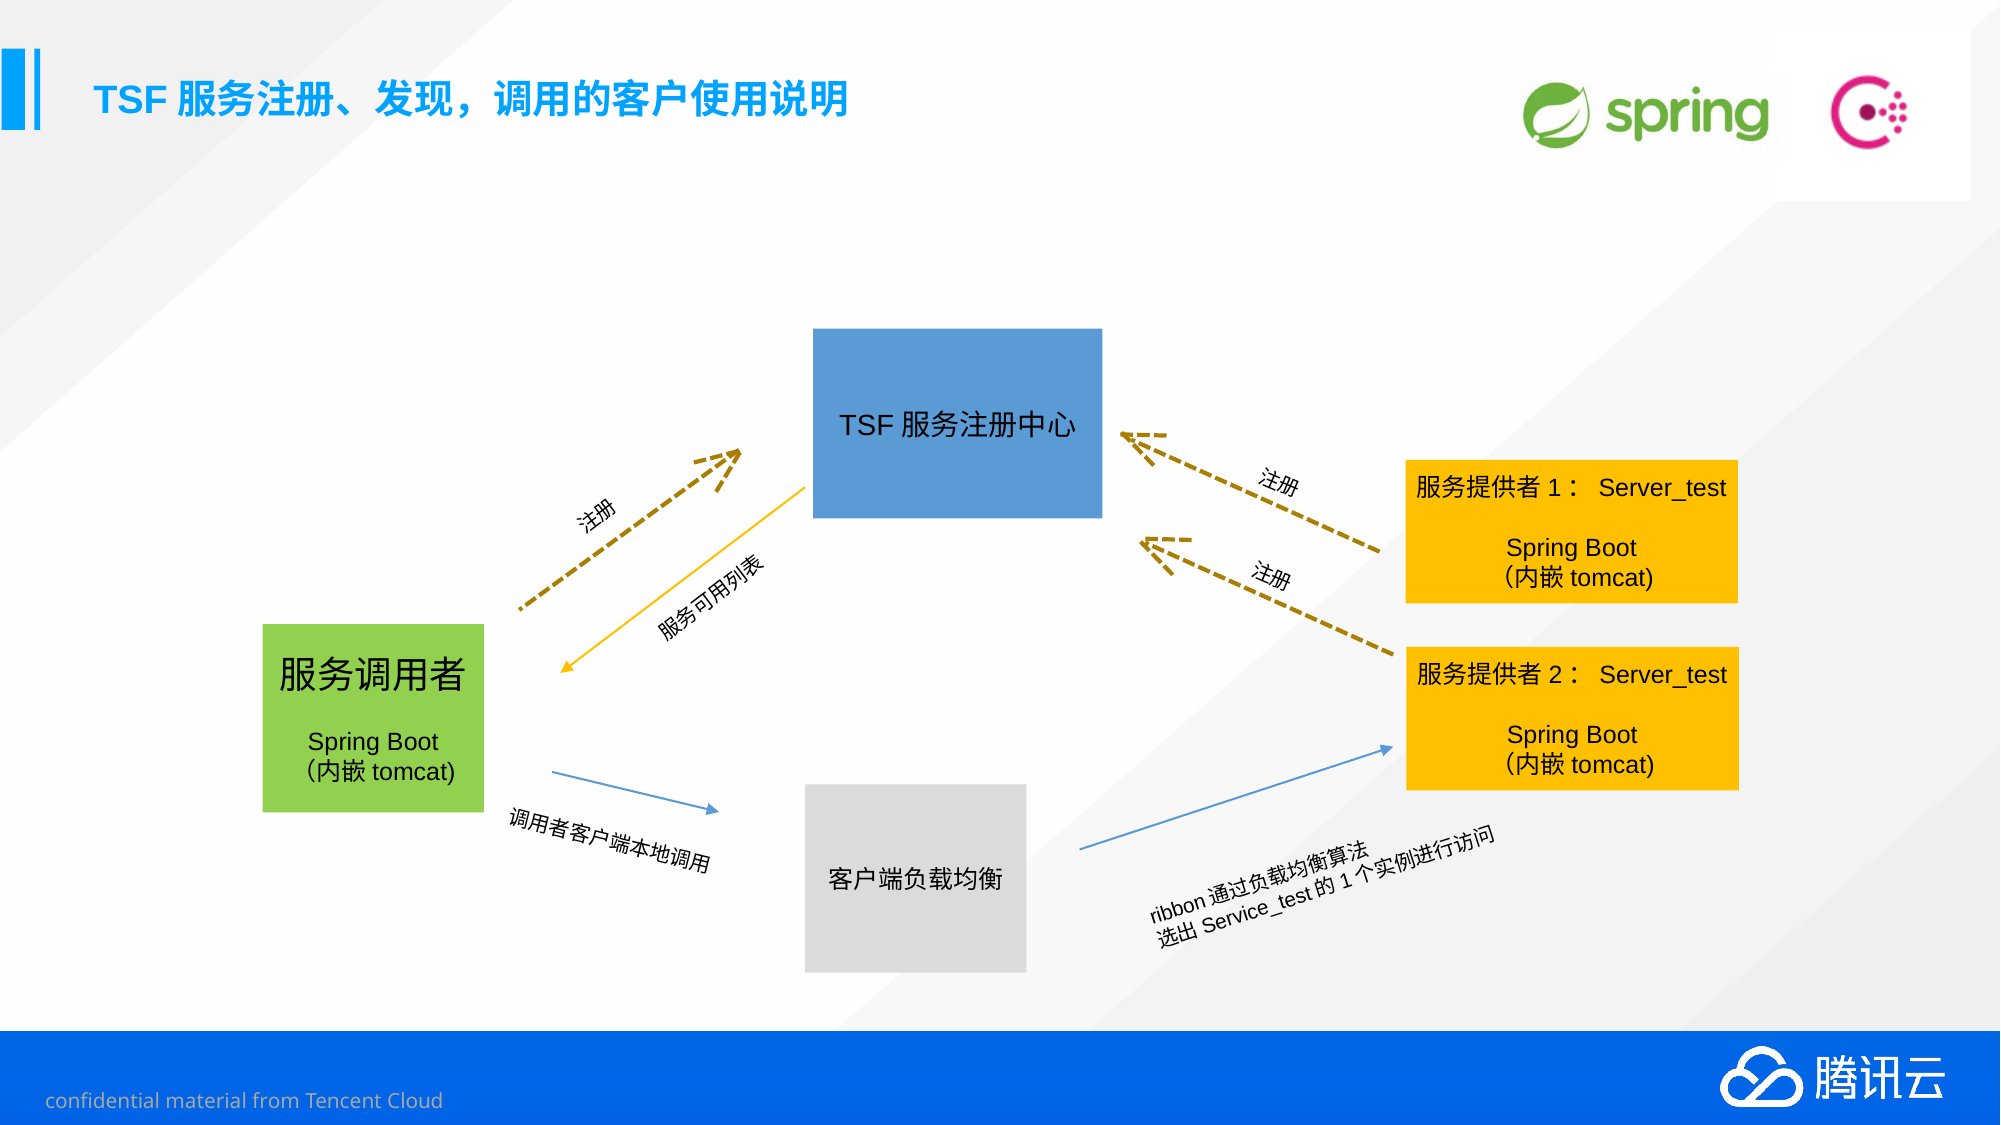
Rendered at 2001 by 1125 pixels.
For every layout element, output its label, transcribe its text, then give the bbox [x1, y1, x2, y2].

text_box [813, 328, 1103, 519]
text_box 服务可用列表 [643, 538, 779, 656]
text_box 注册 [1246, 453, 1314, 513]
text_box 注册 [562, 482, 632, 549]
text_box 调用者客户端本地调用 [497, 794, 724, 887]
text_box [1405, 459, 1739, 604]
picture [1720, 1046, 1945, 1107]
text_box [1406, 646, 1739, 791]
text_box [262, 624, 484, 813]
picture [0, 0, 2001, 1031]
text_box [1079, 744, 1394, 850]
text_box ribbon通过负载均衡算法 选出Service_test的1个实例进行访问 [1136, 791, 1507, 962]
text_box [805, 784, 1027, 973]
text_box [34, 48, 41, 130]
text_box [552, 771, 720, 816]
text_box [1, 48, 25, 130]
text_box 注册 [1238, 546, 1307, 606]
text_box [560, 487, 806, 673]
title TSF服务注册、发现，调用的客户使用说明 [78, 78, 1769, 172]
